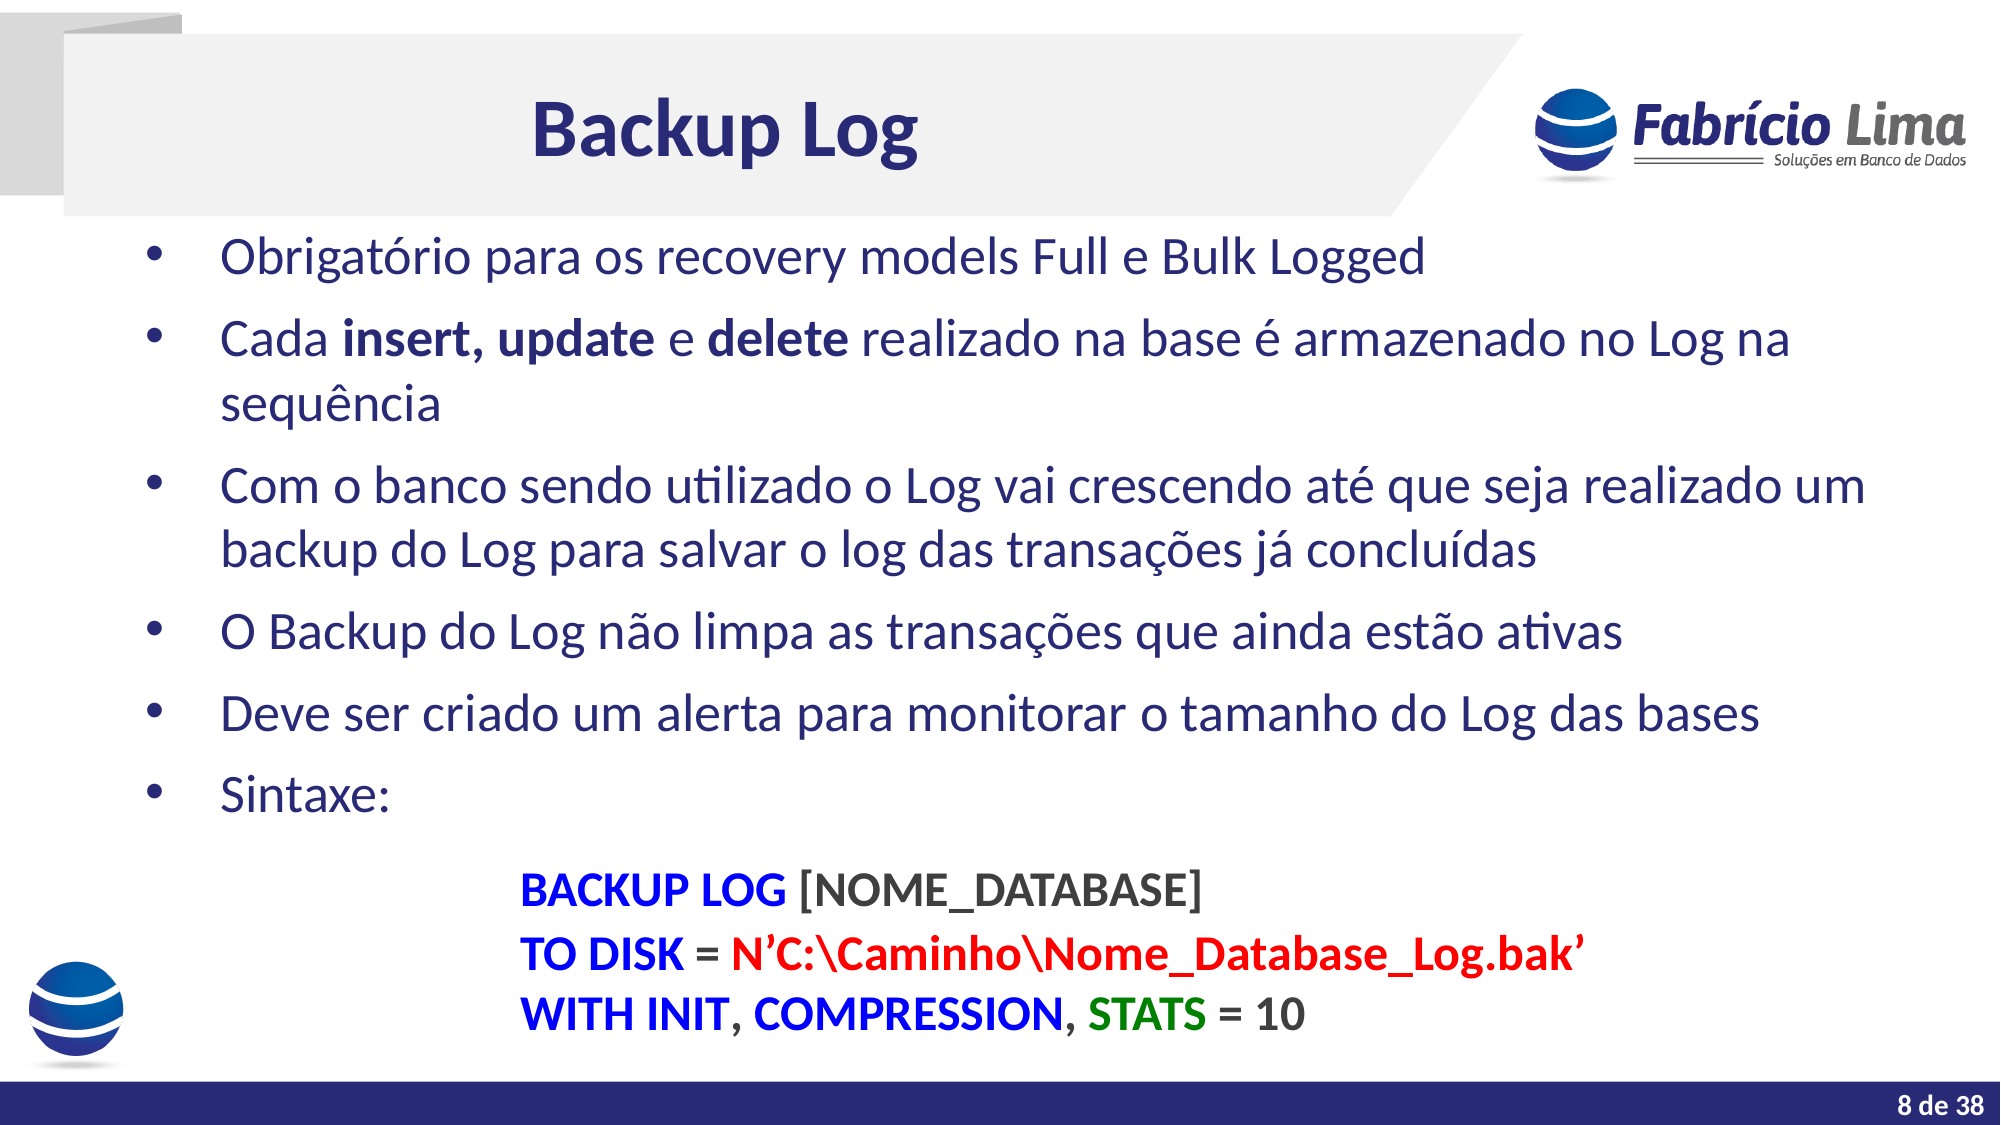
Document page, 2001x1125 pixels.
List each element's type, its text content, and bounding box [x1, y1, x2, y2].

slide_number 8 de 38 [1718, 1083, 2000, 1125]
text_box Obrigatório para os recovery models Full e Bulk Logged Cada insert, update e delete realizado na base é armazenado no Log na sequência Com o banco sendo utilizado o Log vai crescendo até que seja realizado um backup do Log para salvar o log das transações já concluídas O Backup do Log não limpa as transações que ainda estão ativas Deve ser criado um alerta para monitorar o tamanho do Log das bases Sintaxe: BACKUP LOG [NOME_DATABASE] TO DISK = N’C:\Caminho\Nome_Database_Log.bak’ WITH INIT, COMPRESSION, STATS = 10 [130, 213, 1979, 1048]
picture [14, 951, 137, 1082]
picture [1501, 42, 1997, 217]
text_box Backup Log [62, 60, 1390, 187]
